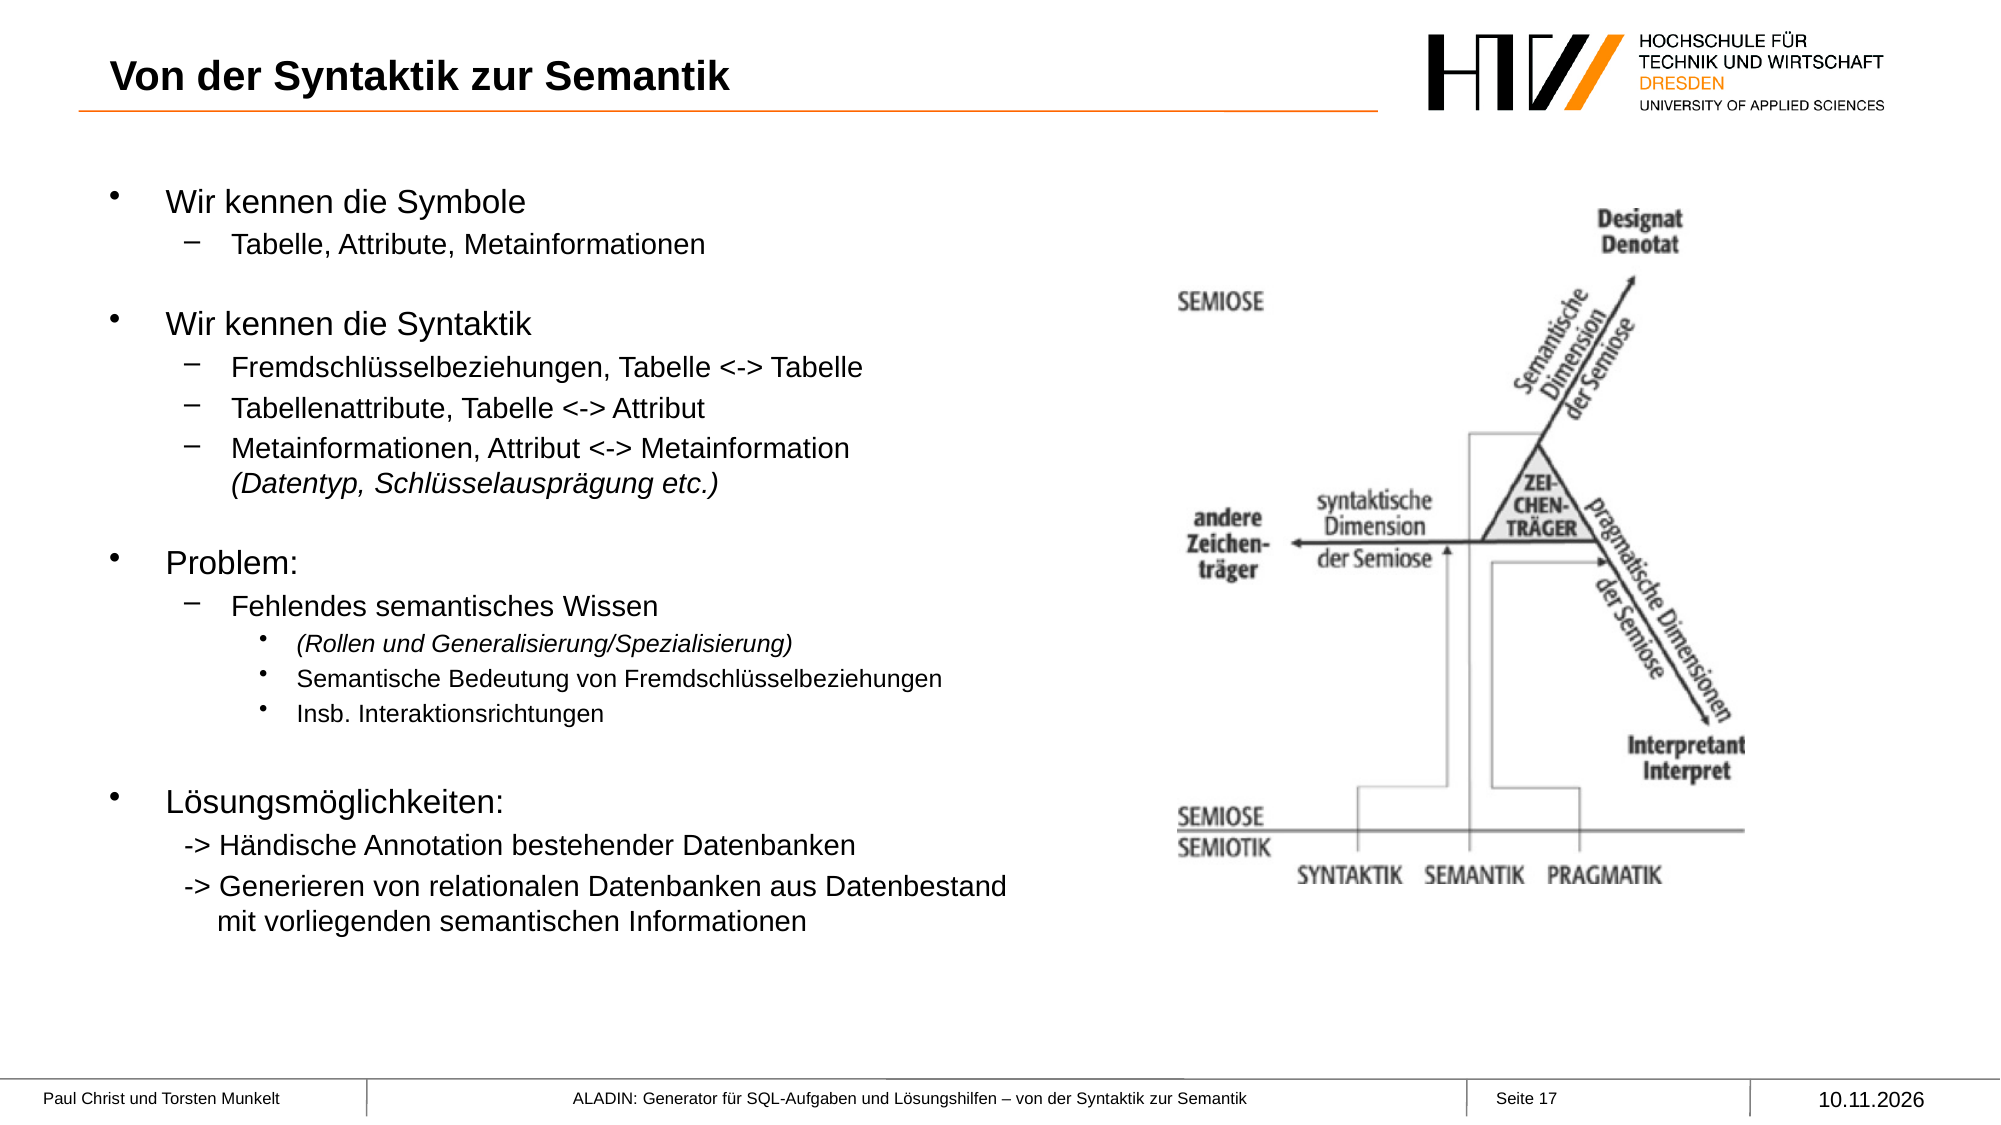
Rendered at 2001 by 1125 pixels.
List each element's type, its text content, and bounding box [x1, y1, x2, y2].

list Wir kennen die Symbole Tabelle, Attribute, Metainformationen Wir kennen die Syntaktik Fremdschlüsselbeziehungen, Tabelle <-> Tabelle Tabellenattribute, Tabelle <-> Attribut Metainformationen, Attribut <-> Metainformation (Datentyp, Schlüsselausprägung etc.) Problem: Fehlendes semantisches Wissen (Rollen und Generalisierung/Spezialisierung) Semantische Bedeutung von Fremdschlüsselbeziehungen Insb. Interaktionsrichtungen Lösungsmöglichkeiten: -> Händische Annotation bestehender Datenbanken -> Generieren von relationalen Datenbanken aus Datenbestand mit vorliegenden semantischen Informationen [94, 172, 1083, 1035]
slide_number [1803, 1080, 1981, 1116]
title Von der Syntaktik zur Semantik [94, 29, 1386, 117]
picture [1425, 31, 1887, 111]
picture [1176, 207, 1745, 884]
